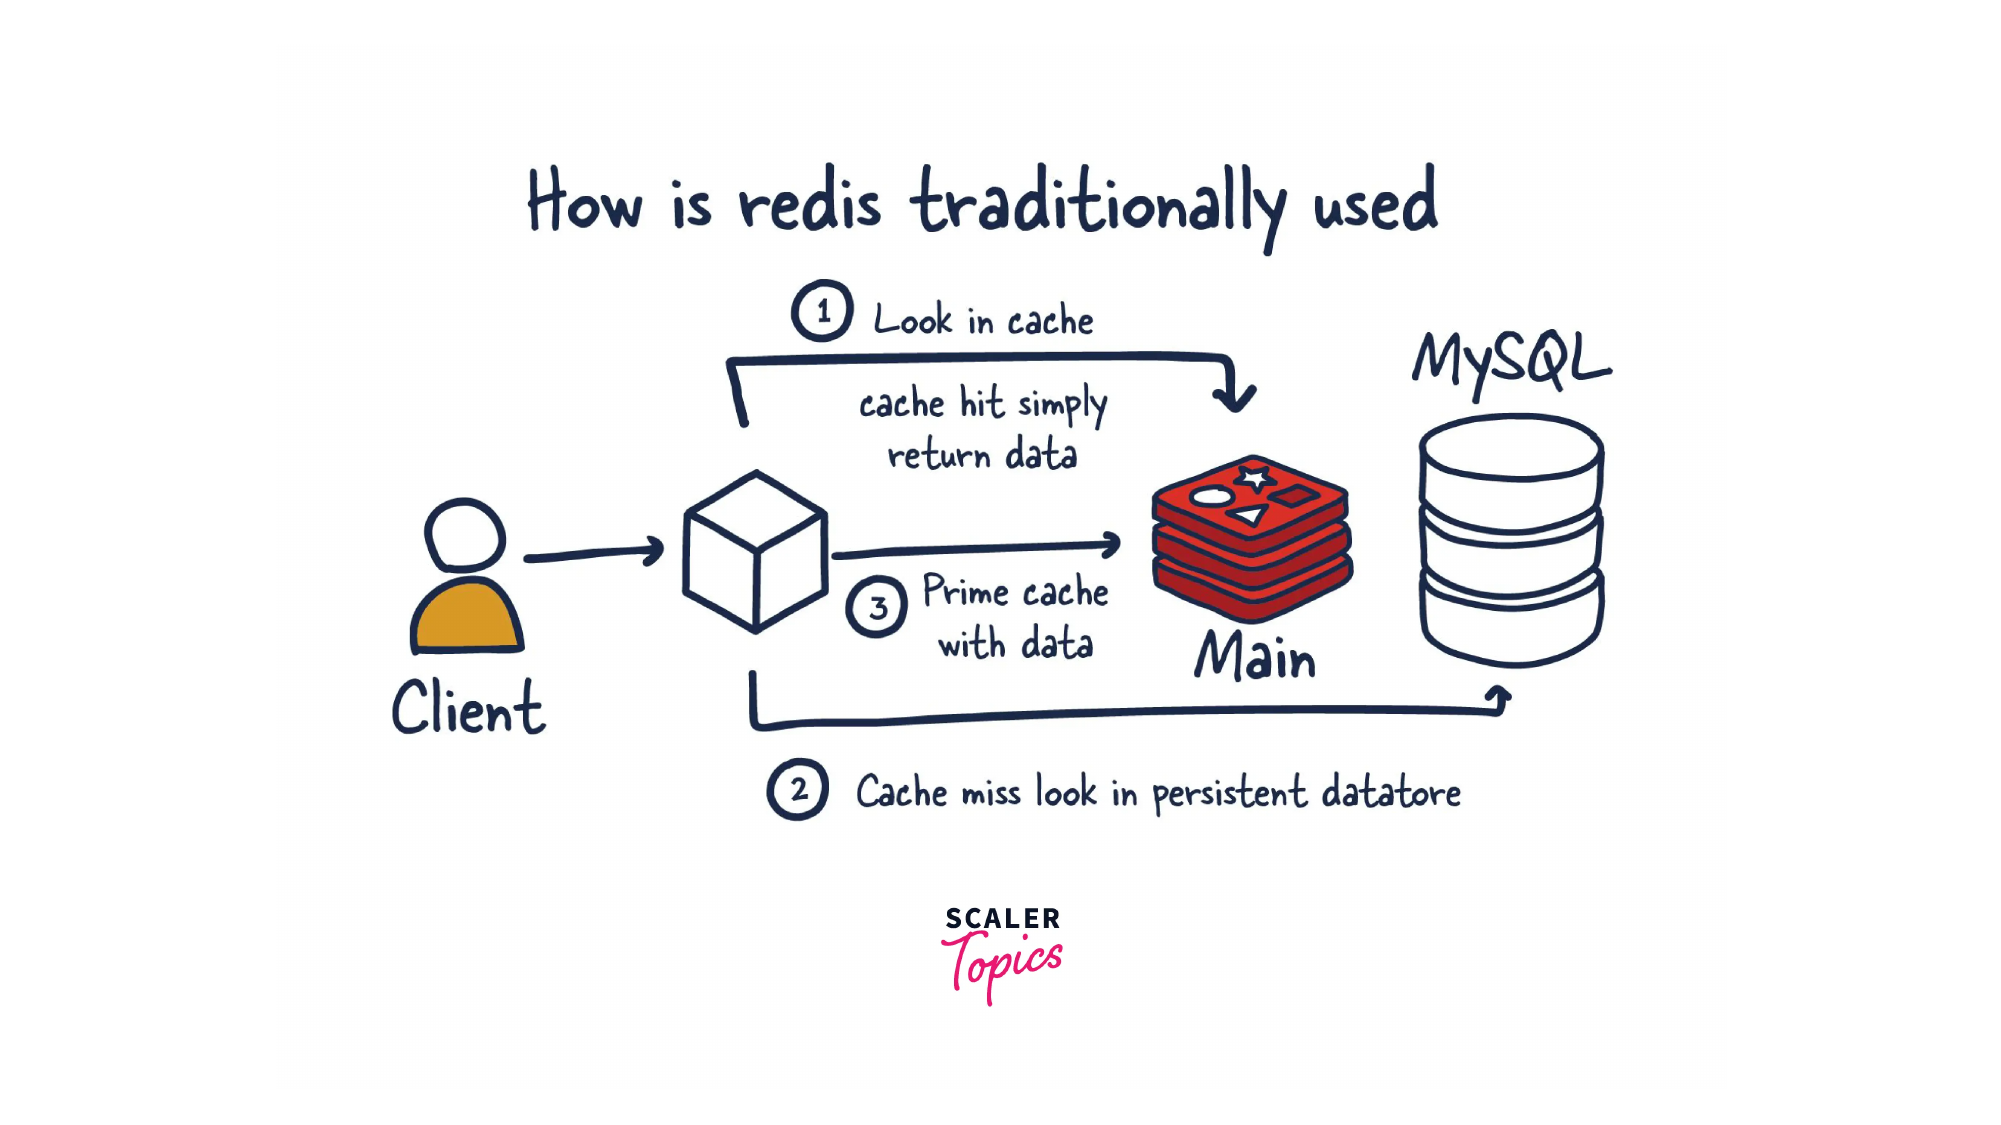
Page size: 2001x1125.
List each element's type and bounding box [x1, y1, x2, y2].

list [276, 44, 1728, 1089]
